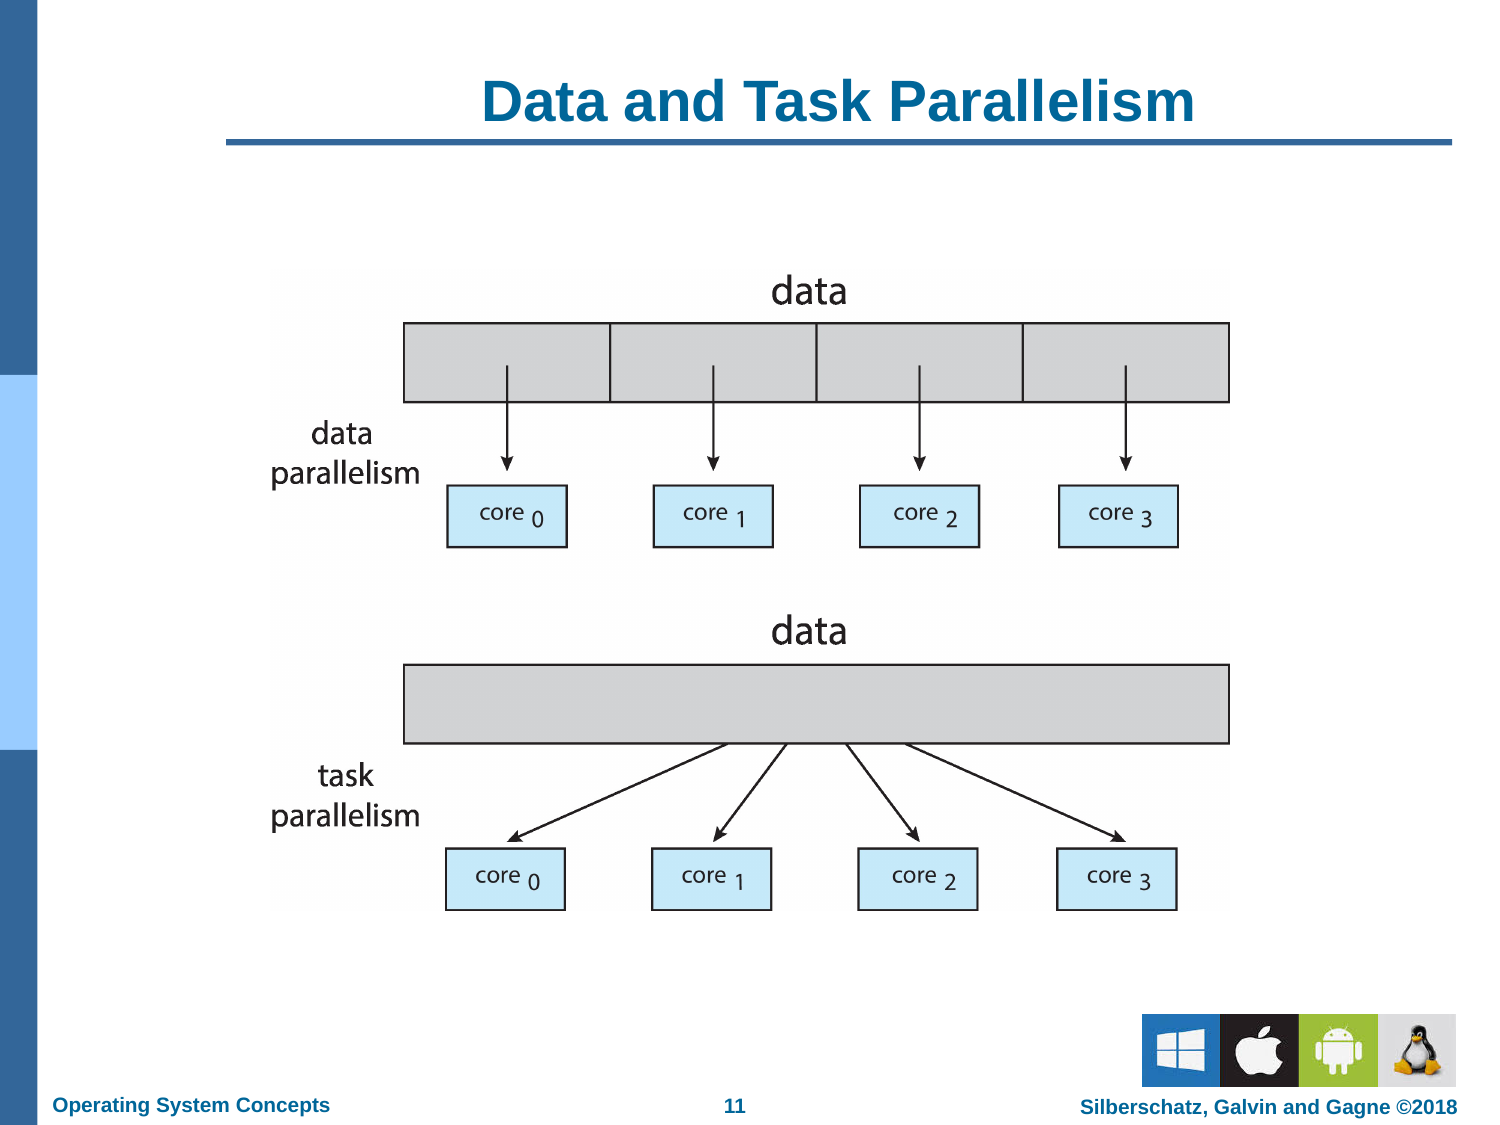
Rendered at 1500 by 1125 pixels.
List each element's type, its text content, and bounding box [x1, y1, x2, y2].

picture [1142, 1014, 1456, 1087]
title Data and Task Parallelism [226, 45, 1452, 141]
picture [269, 269, 1231, 911]
